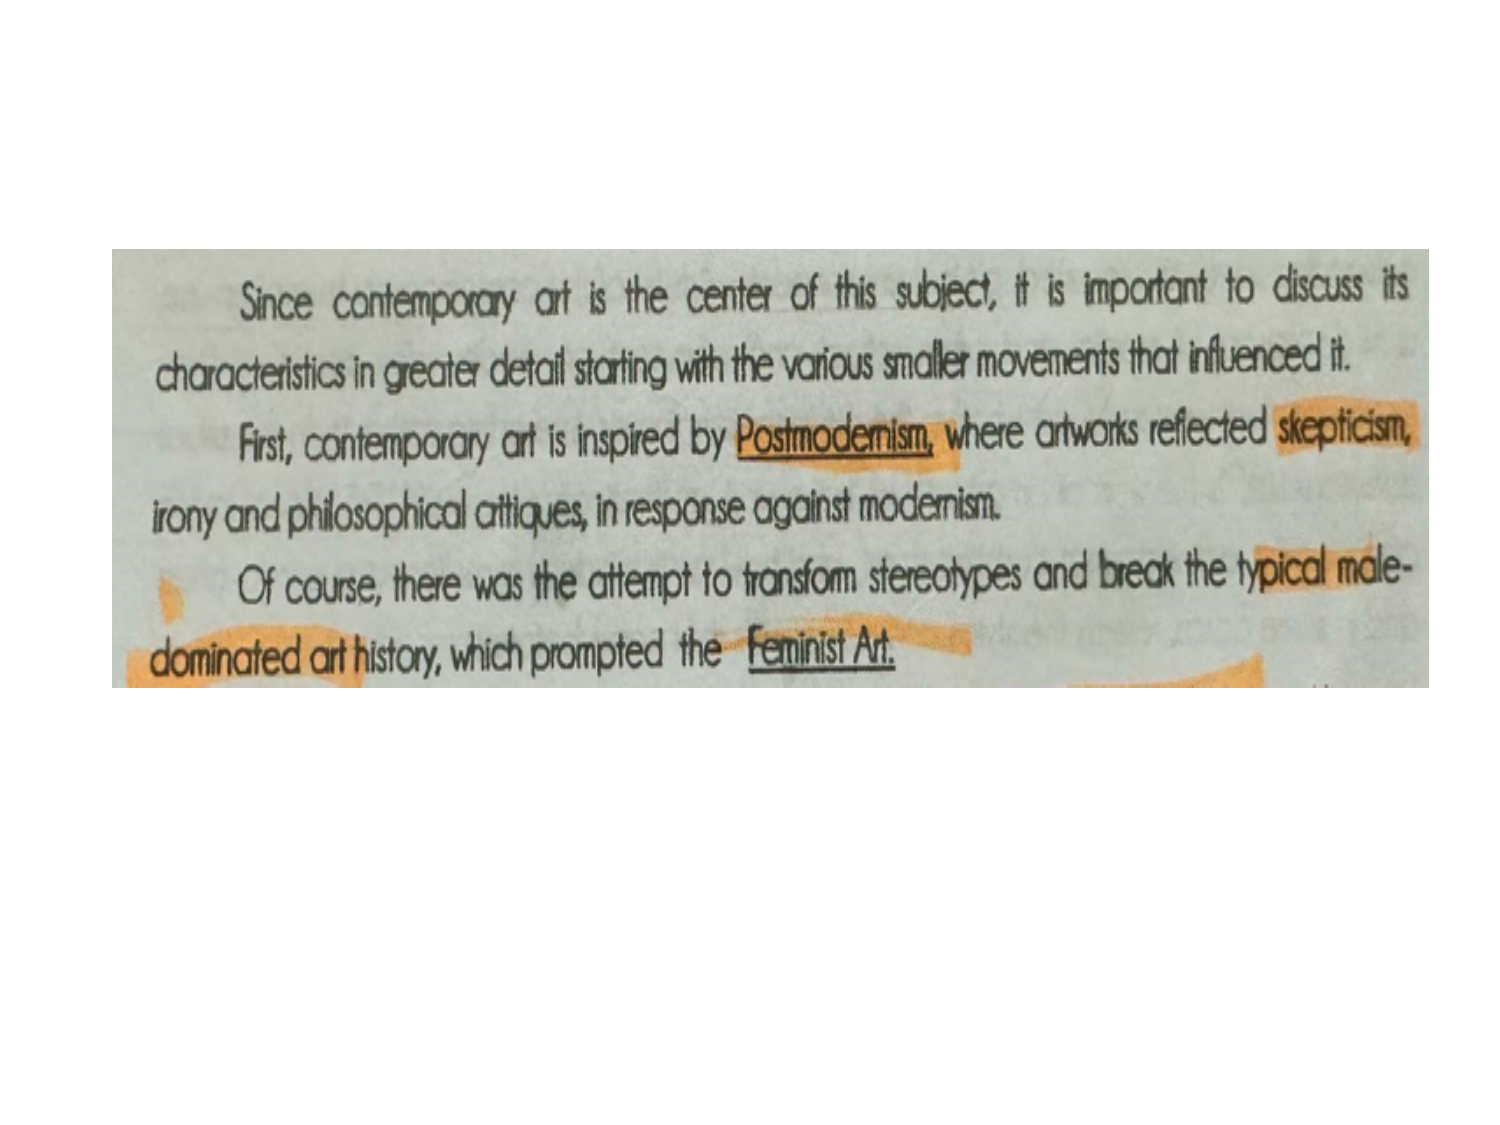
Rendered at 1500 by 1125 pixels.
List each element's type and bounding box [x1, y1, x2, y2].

list [112, 249, 1430, 688]
